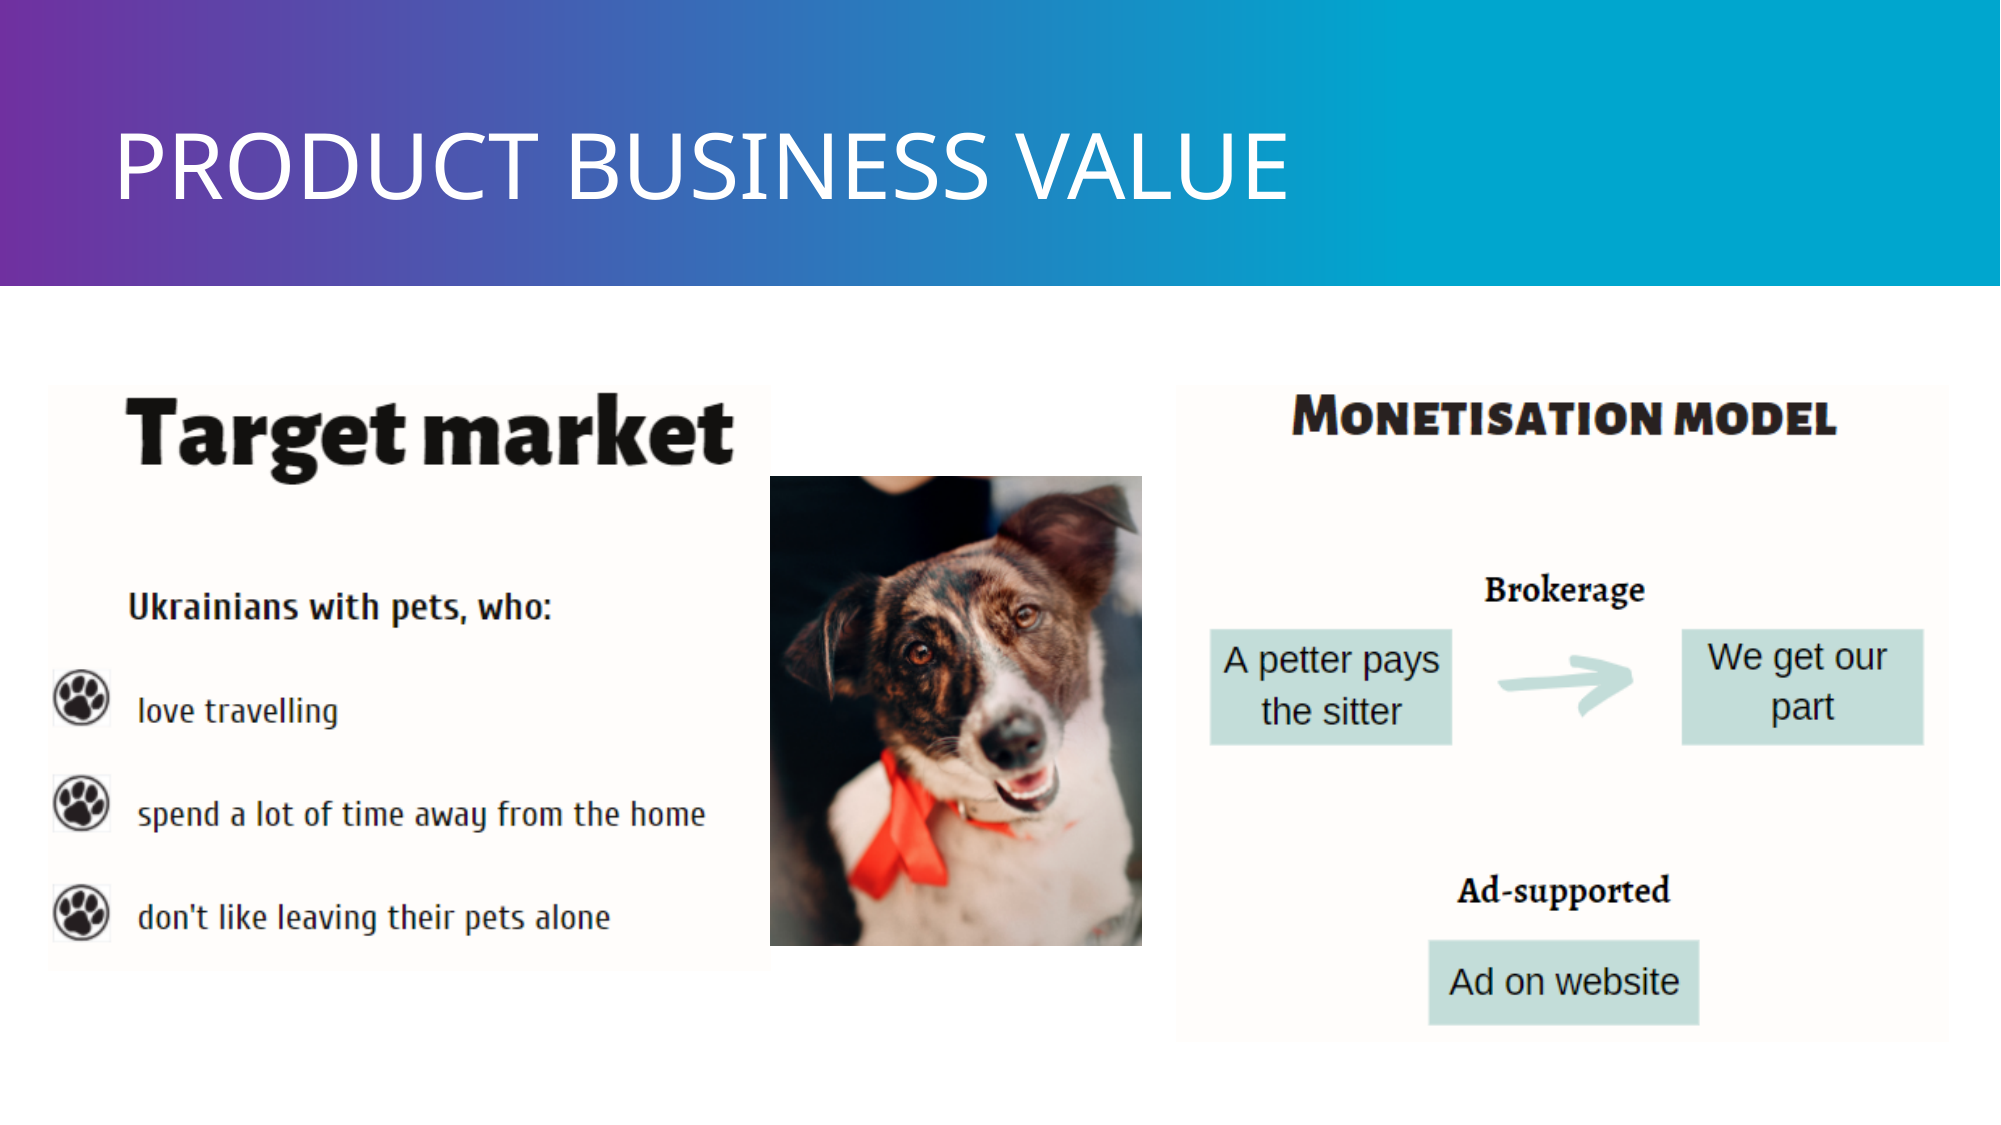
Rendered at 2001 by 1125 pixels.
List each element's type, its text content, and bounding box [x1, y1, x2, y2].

title PRODUCT BUSINESS VALUE [112, 112, 1888, 225]
picture [1176, 385, 1949, 1042]
picture [48, 385, 1142, 971]
